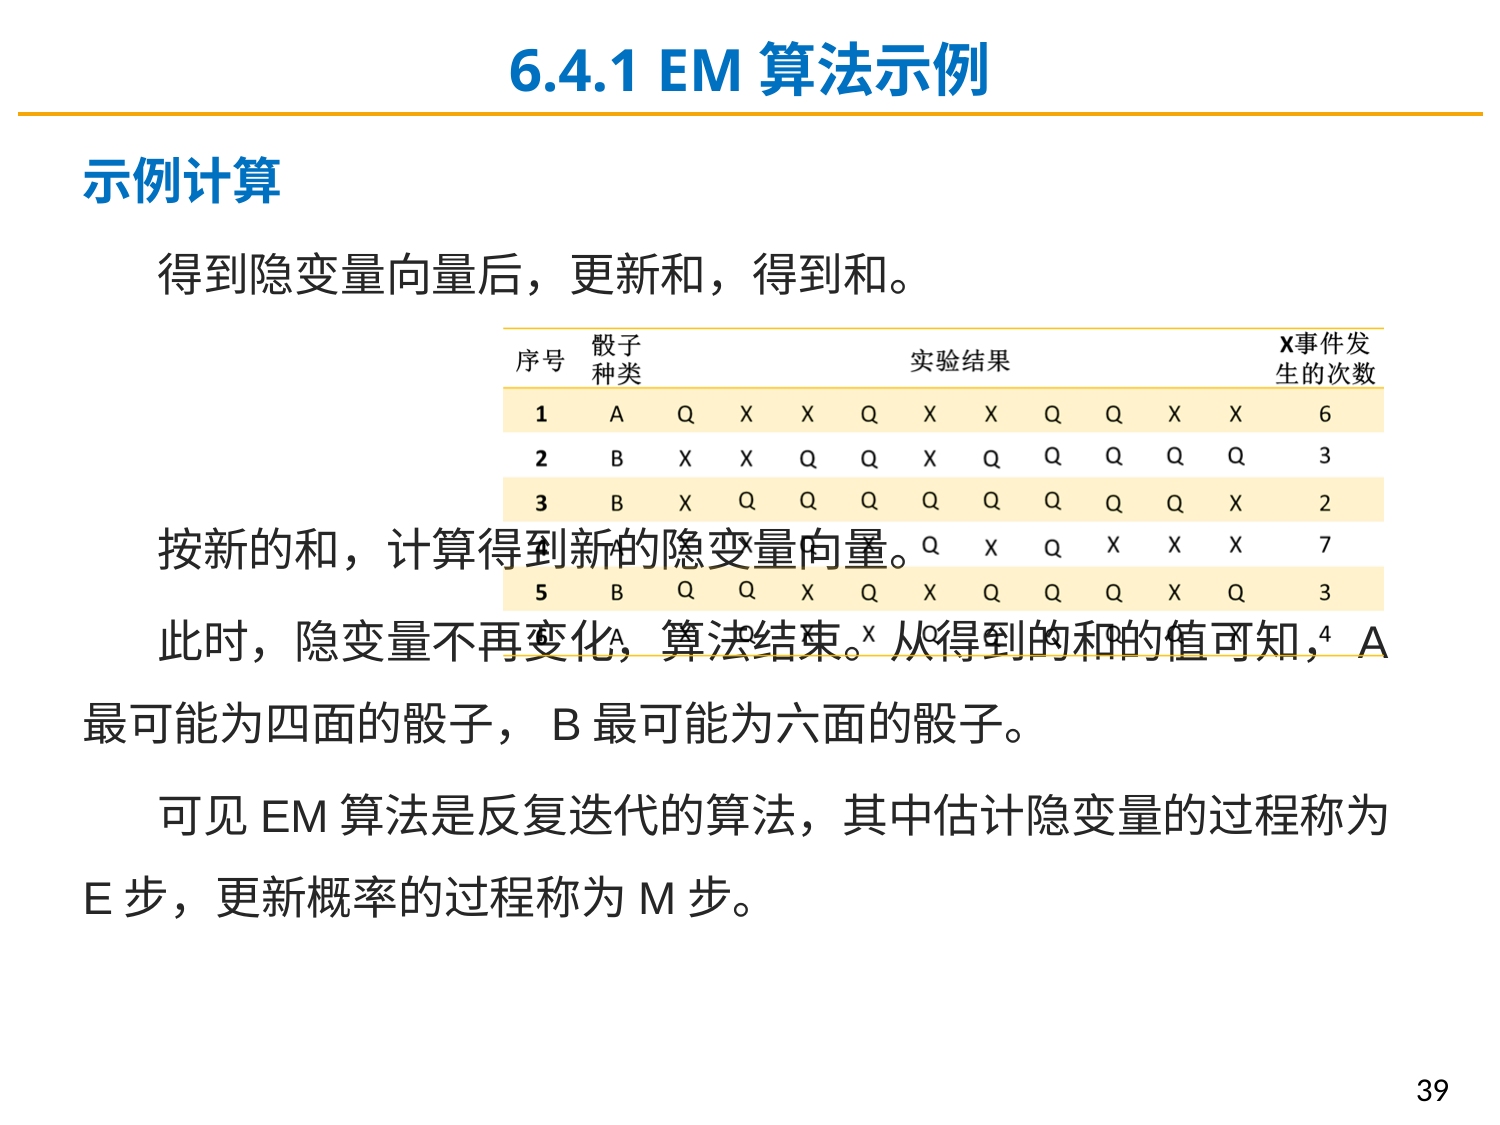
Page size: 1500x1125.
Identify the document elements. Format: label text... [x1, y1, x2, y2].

picture [503, 318, 1384, 667]
text_box 39 [1114, 1060, 1465, 1106]
text_box 6.4.1 EM算法示例 [0, 25, 1500, 111]
